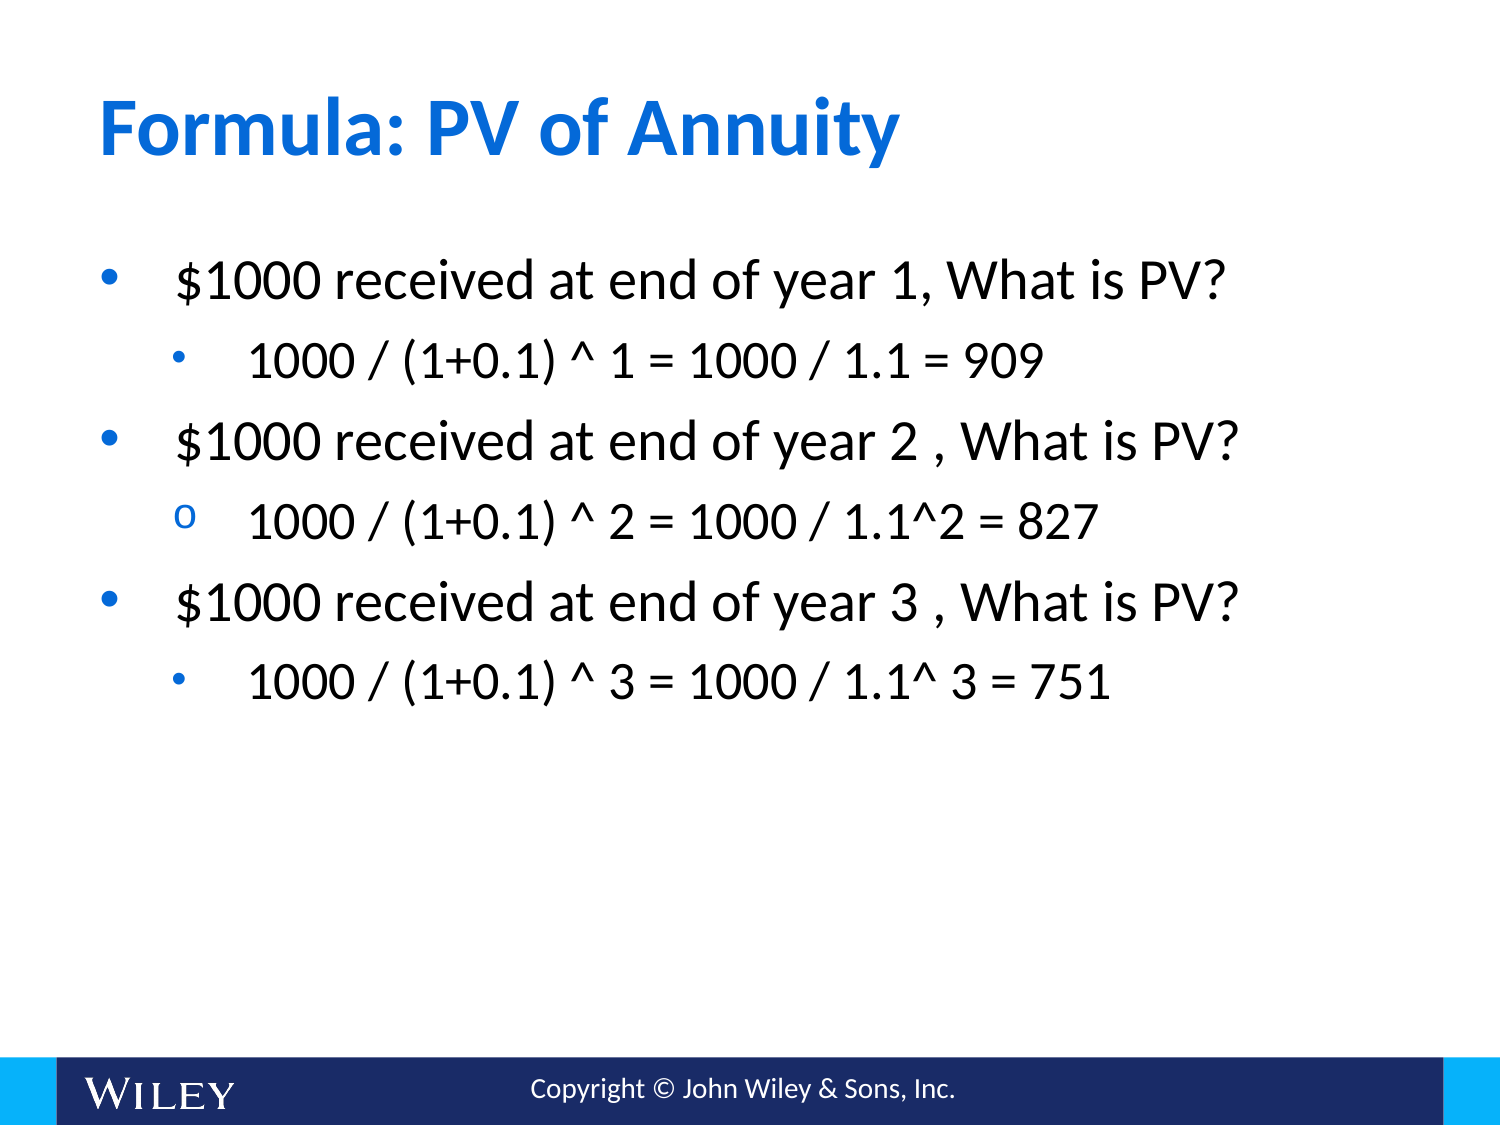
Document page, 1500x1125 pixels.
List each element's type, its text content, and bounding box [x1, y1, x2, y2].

title Formula: PV of Annuity [84, 75, 1416, 215]
